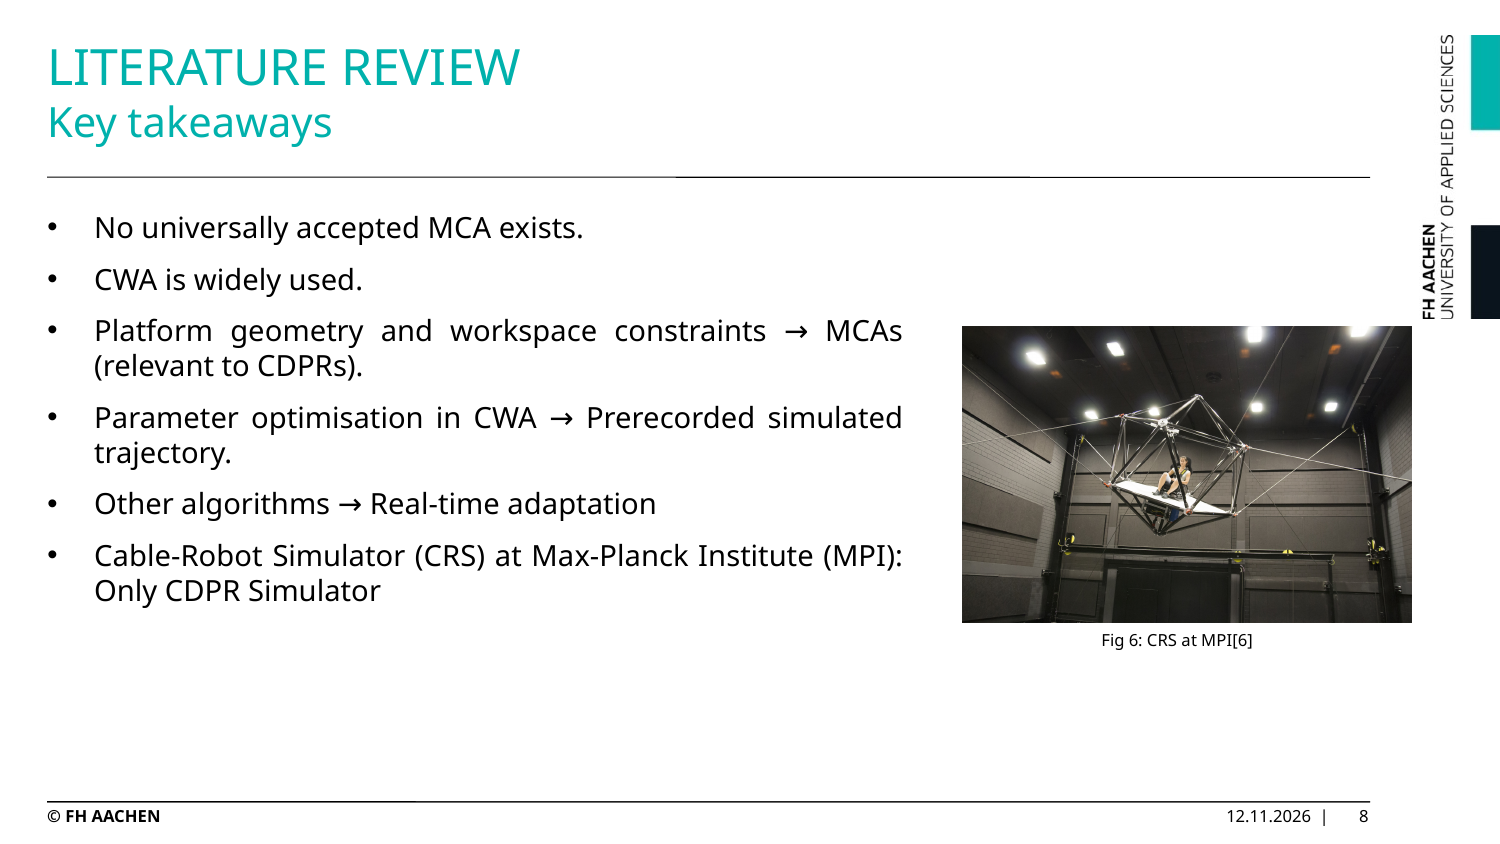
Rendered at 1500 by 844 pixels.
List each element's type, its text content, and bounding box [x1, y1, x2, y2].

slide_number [1199, 806, 1319, 822]
slide_number 8 [1319, 806, 1369, 822]
text_box Fig 6: CRS at MPI[6] [1086, 631, 1312, 658]
footer © FH AACHEN [47, 806, 988, 822]
picture [1411, 35, 1500, 319]
picture [962, 326, 1412, 623]
title LITERATURE REVIEW Key takeaways [47, 35, 1370, 154]
list No universally accepted MCA exists. CWA is widely used. Platform geometry and workspace constraints → MCAs (relevant to CDPRs). Parameter optimisation in CWA → Prerecorded simulated trajectory. Other algorithms → Real-time adaptation Cable-Robot Simulator (CRS) at Max-Planck Institute (MPI): Only CDPR Simulator [47, 209, 904, 785]
